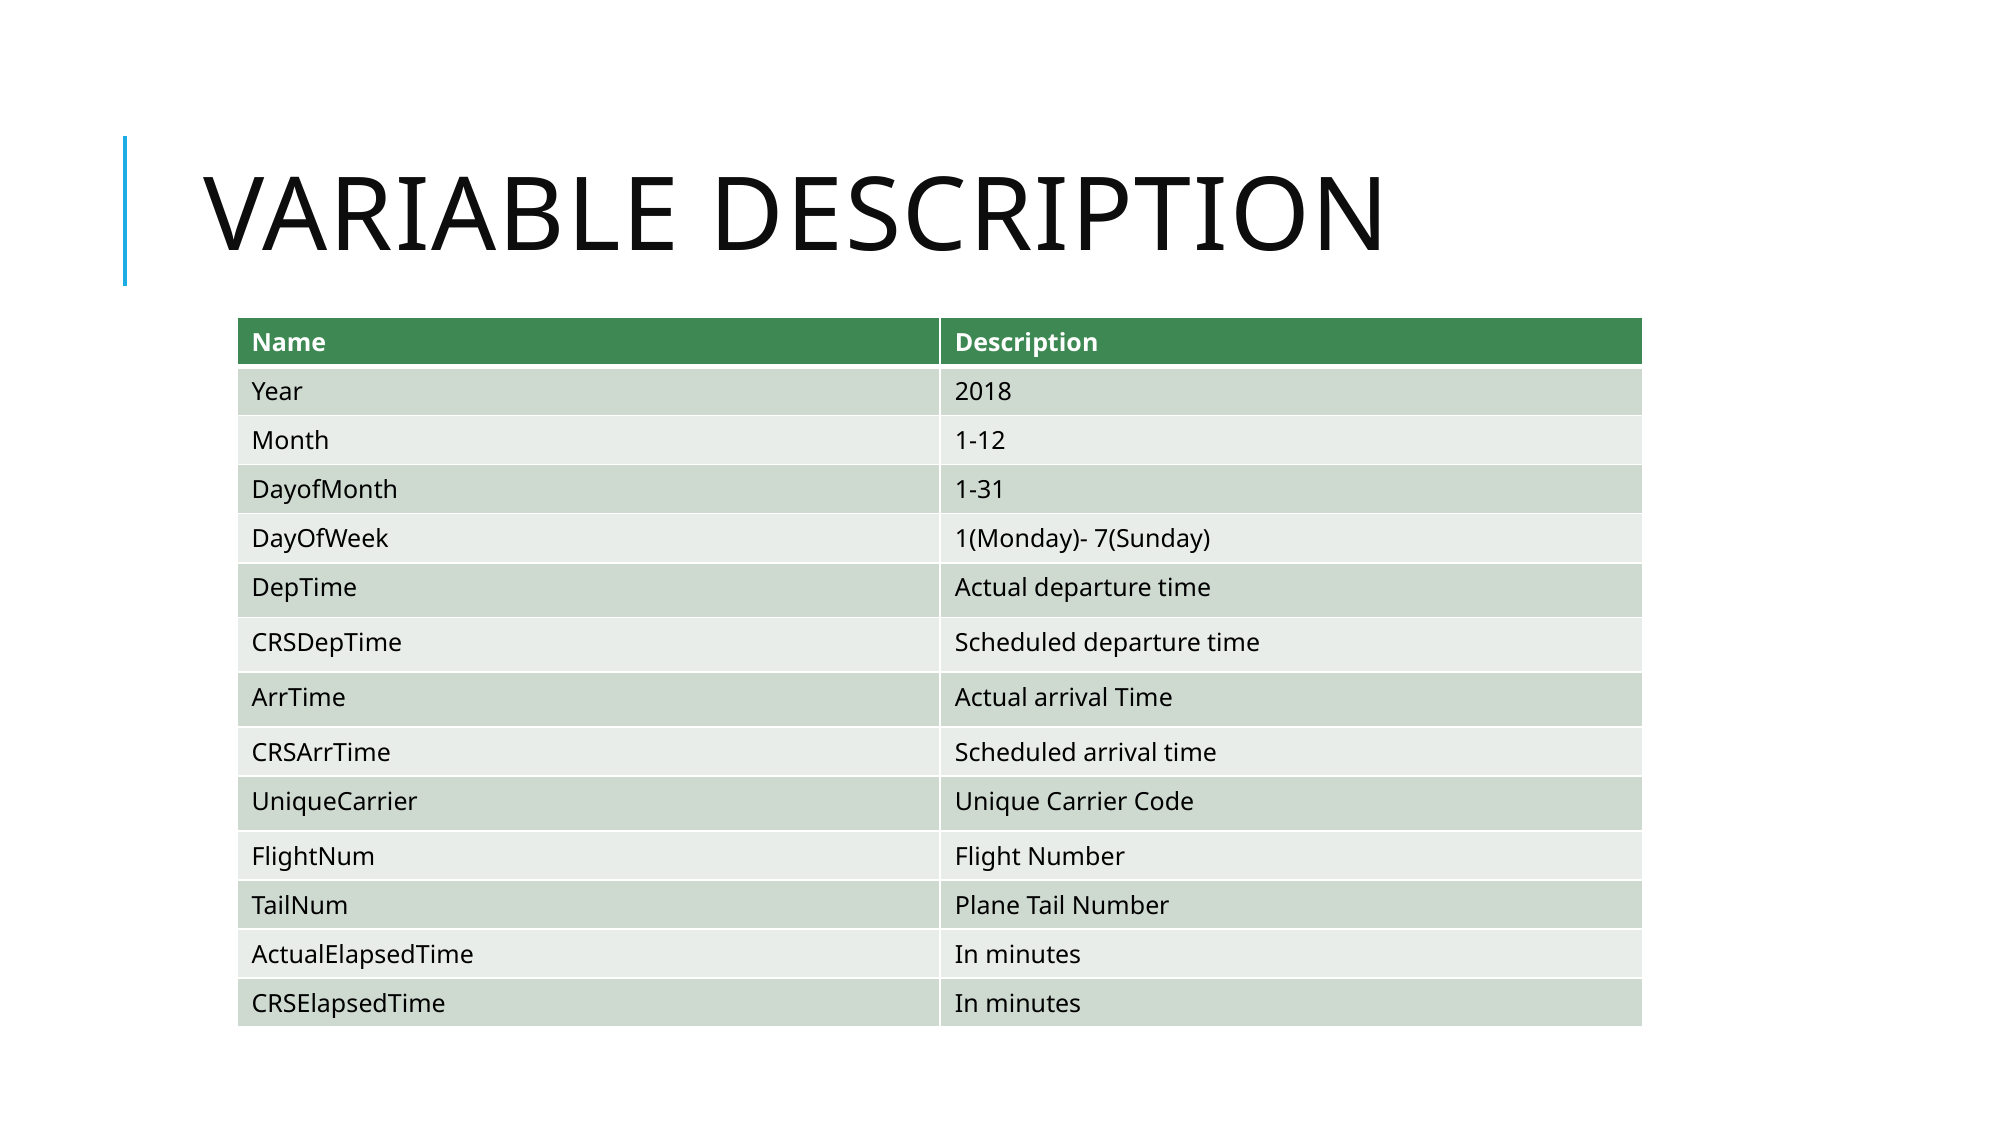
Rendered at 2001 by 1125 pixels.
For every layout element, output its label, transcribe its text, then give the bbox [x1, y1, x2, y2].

table_cell Month [238, 416, 939, 464]
table_cell ActualElapsedTime [238, 930, 939, 977]
table_cell CRSElapsedTime [238, 979, 939, 1026]
title Variable Description [188, 158, 1839, 284]
table_cell 1(Monday)- 7(Sunday) [941, 514, 1642, 562]
table_cell 1-31 [941, 465, 1642, 513]
table_cell FlightNum [238, 832, 939, 879]
table_header Name [238, 318, 939, 364]
table_cell Plane Tail Number [941, 881, 1642, 928]
table_cell In minutes [941, 979, 1642, 1026]
table_cell CRSArrTime [238, 728, 939, 775]
table_cell Year [238, 369, 939, 415]
table_cell CRSDepTime [238, 618, 939, 671]
table_cell UniqueCarrier [238, 777, 939, 830]
table_cell TailNum [238, 881, 939, 928]
table_cell 2018 [941, 369, 1642, 415]
table_cell ArrTime [238, 673, 939, 726]
table_cell Flight Number [941, 832, 1642, 879]
table_cell Scheduled arrival time [941, 728, 1642, 775]
table_header Description [941, 318, 1642, 364]
table_cell Actual departure time [941, 564, 1642, 617]
table_cell DayOfWeek [238, 514, 939, 562]
table_cell 1-12 [941, 416, 1642, 464]
table_cell DayofMonth [238, 465, 939, 513]
table_cell DepTime [238, 564, 939, 617]
table_cell In minutes [941, 930, 1642, 977]
table_cell Actual arrival Time [941, 673, 1642, 726]
table_cell Scheduled departure time [941, 618, 1642, 671]
table_cell Unique Carrier Code [941, 777, 1642, 830]
